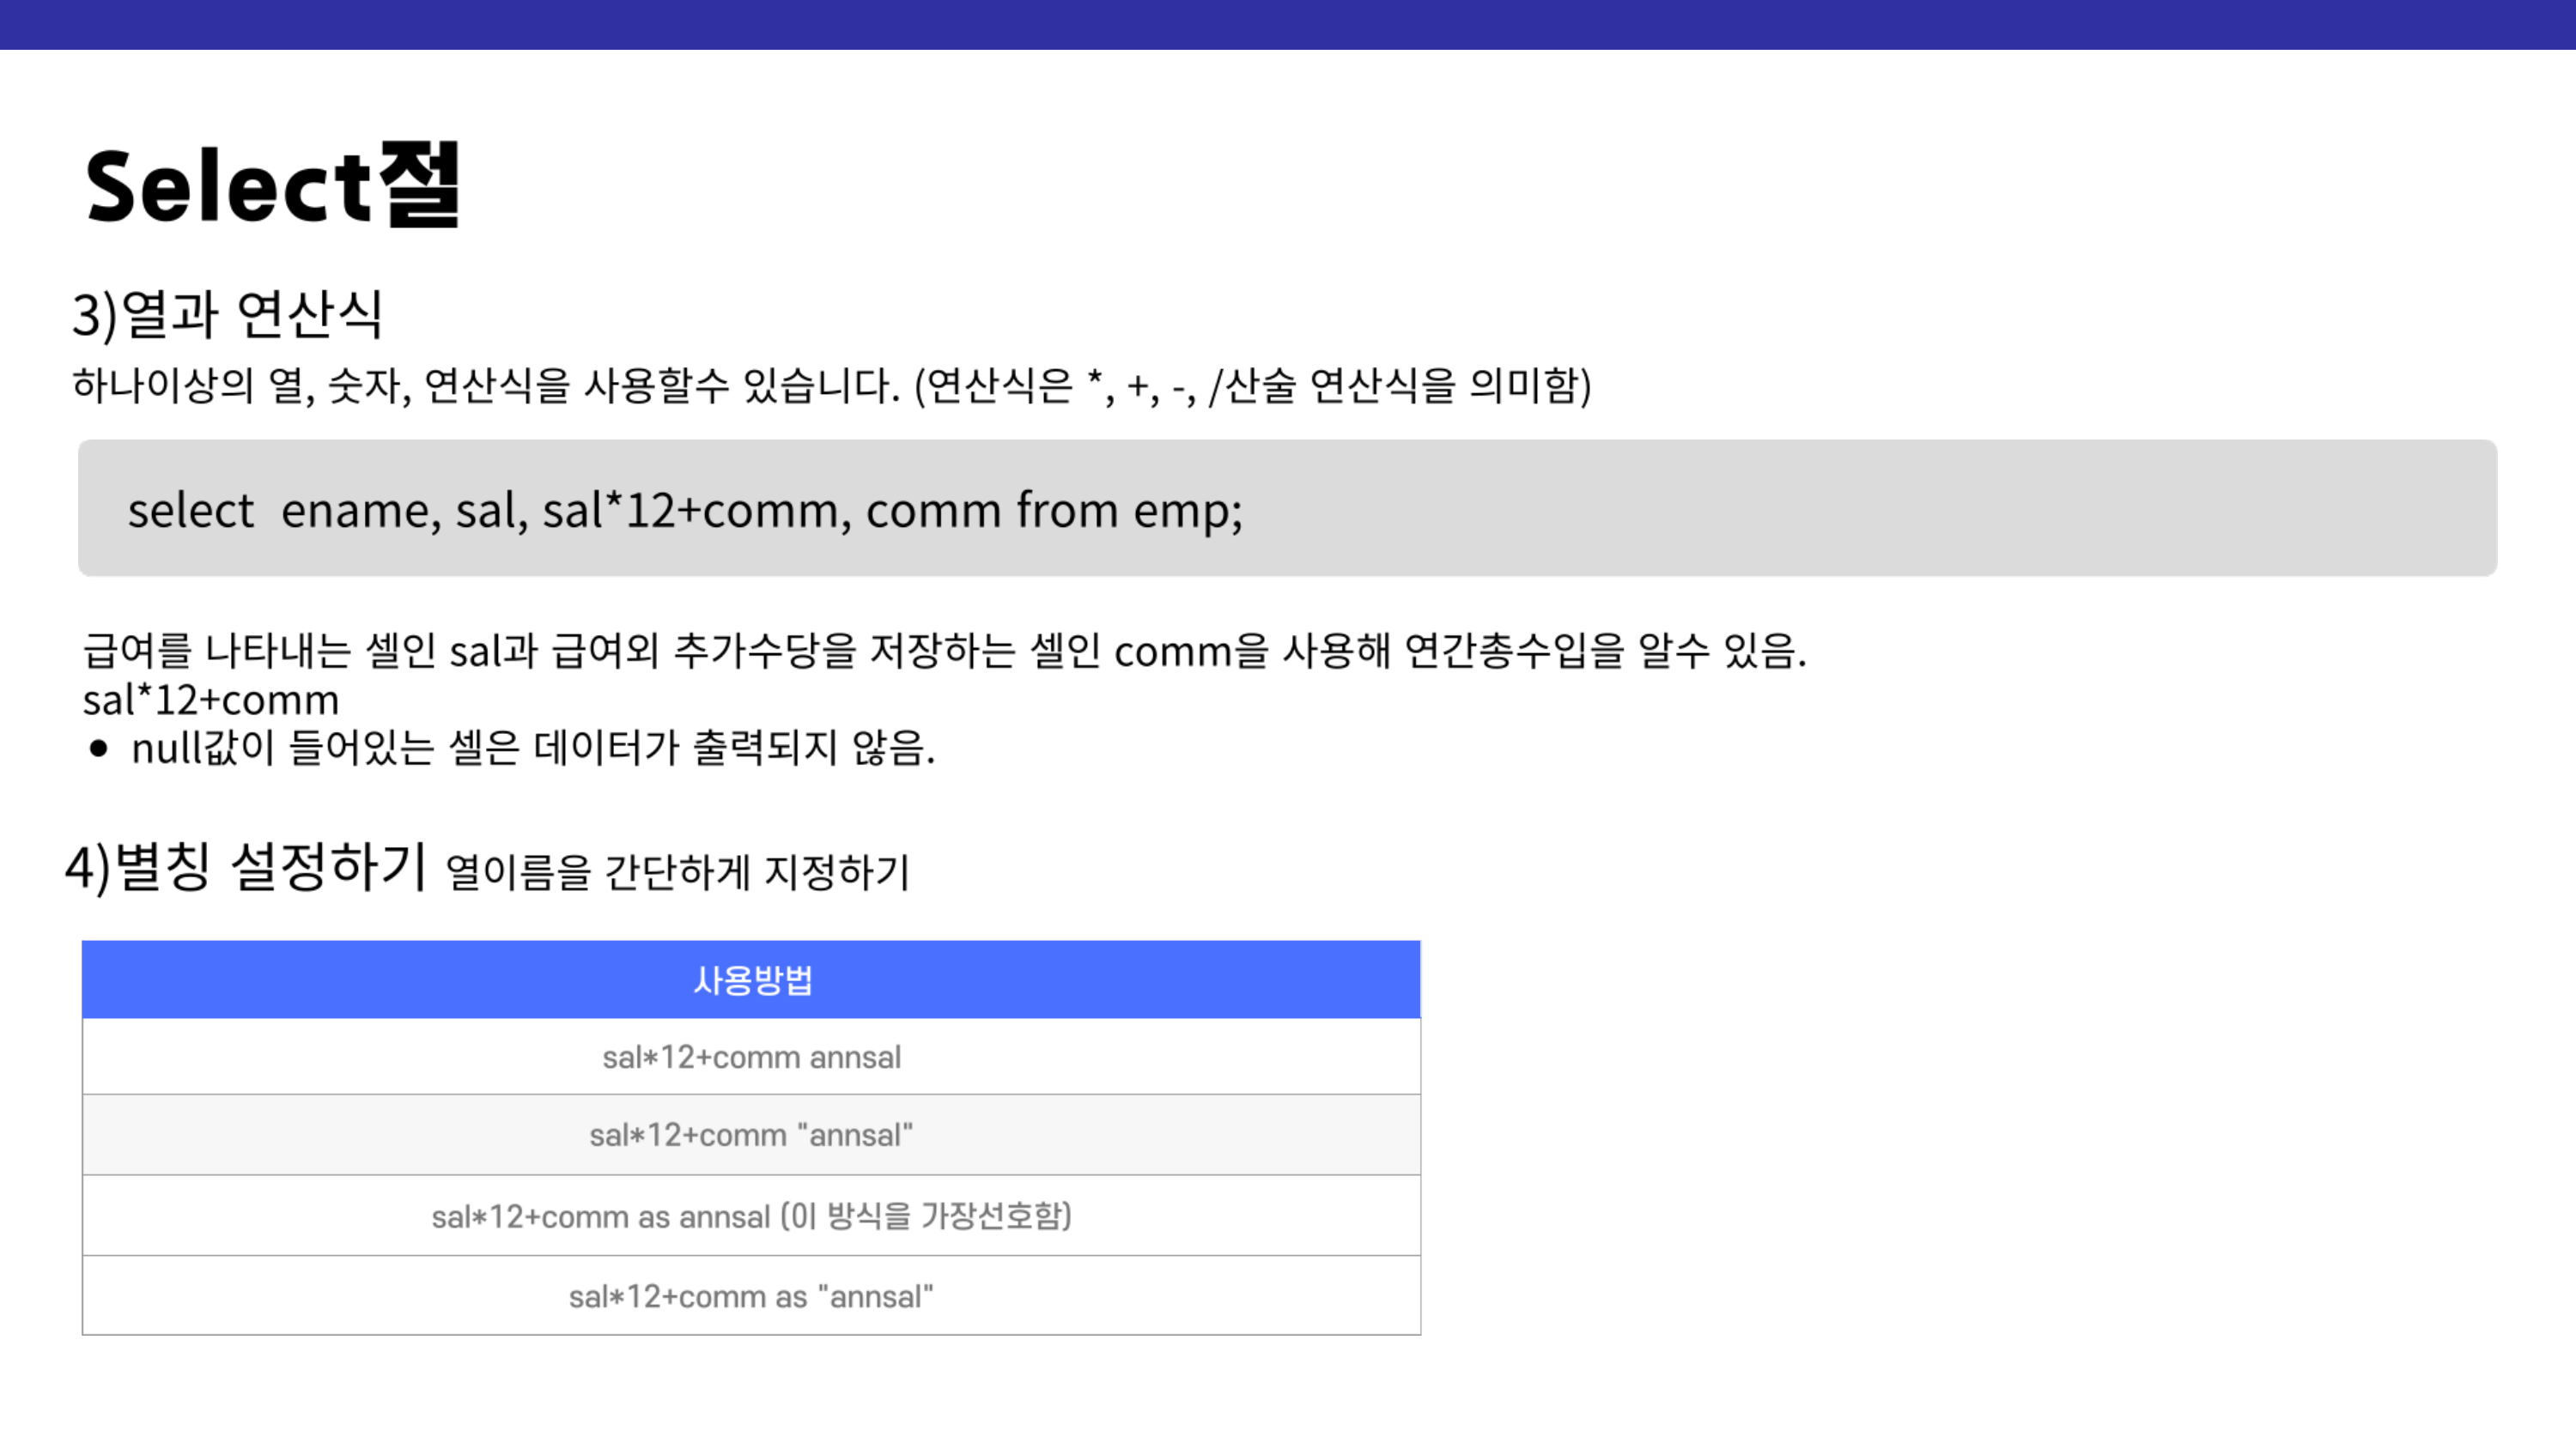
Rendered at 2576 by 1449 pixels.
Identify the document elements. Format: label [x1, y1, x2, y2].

picture [63, 117, 1619, 439]
picture [121, 469, 1266, 562]
text_box [78, 440, 2498, 578]
picture [0, 615, 2093, 1449]
text_box [0, 0, 2576, 50]
